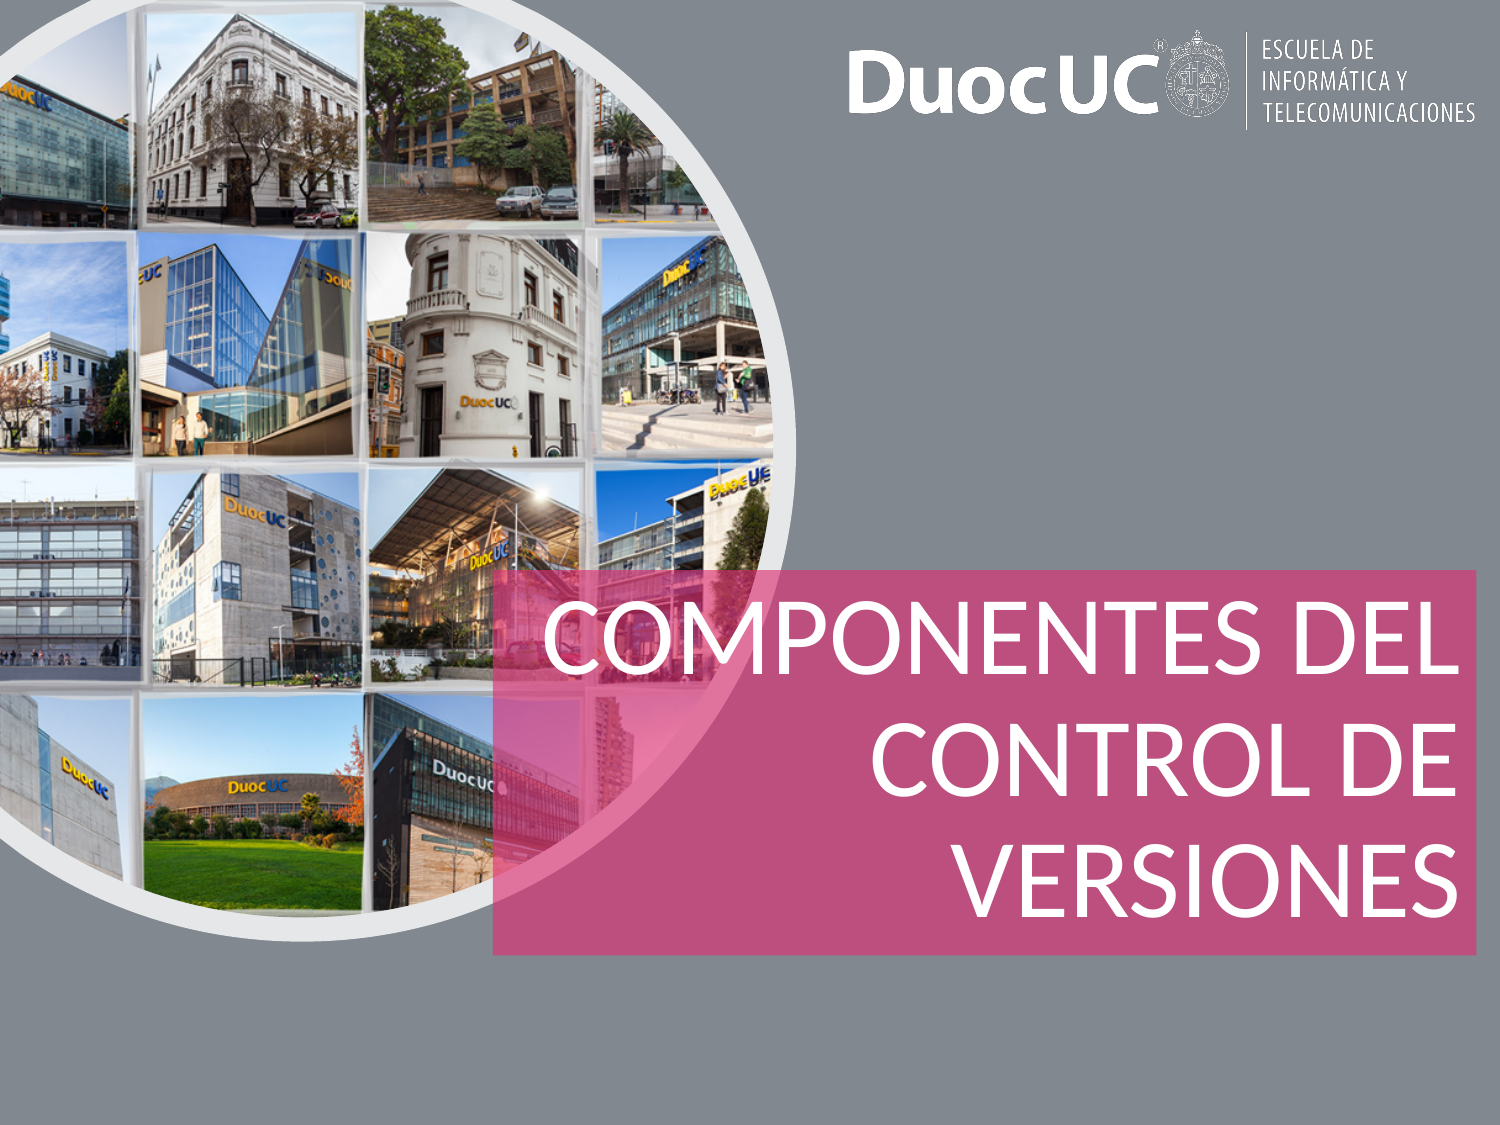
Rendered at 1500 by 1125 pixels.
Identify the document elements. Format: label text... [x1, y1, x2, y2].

picture [0, 0, 774, 918]
picture [849, 30, 1475, 130]
title COMPONENTES DEL CONTROL DE VERSIONES [492, 570, 1477, 956]
